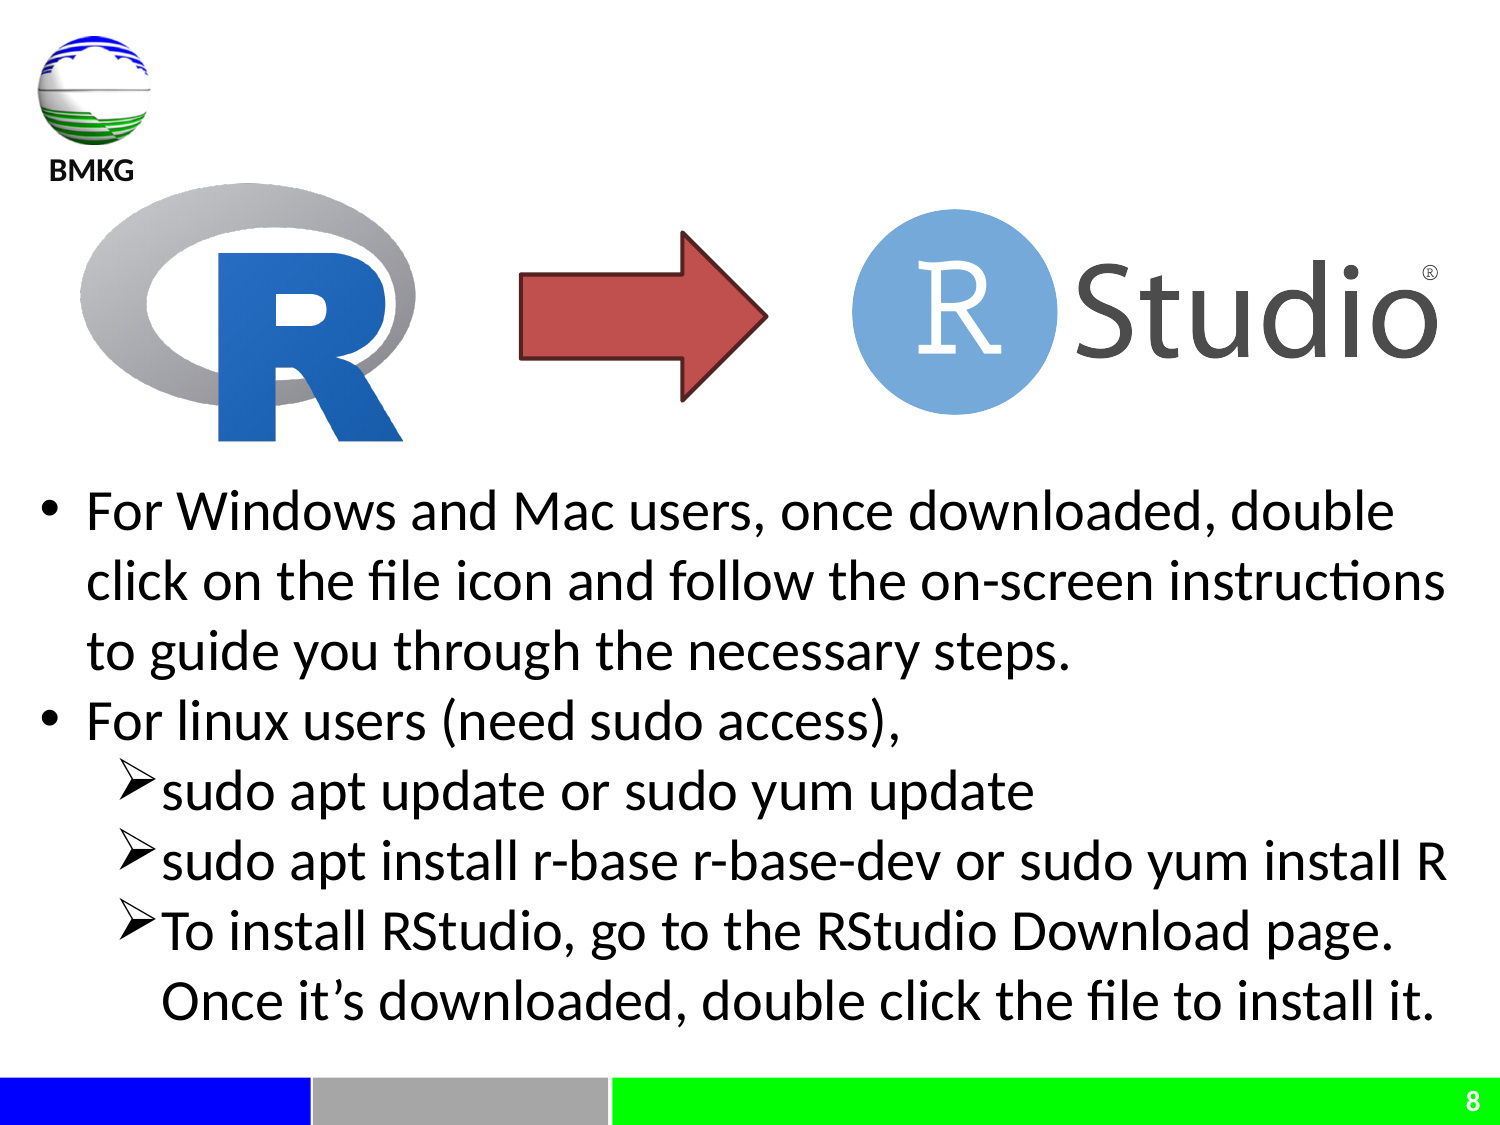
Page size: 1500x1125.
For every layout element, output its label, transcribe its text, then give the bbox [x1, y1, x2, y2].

picture [37, 36, 151, 145]
text_box For Windows and Mac users, once downloaded, double click on the file icon and follow the on-screen instructions to guide you through the necessary steps. For linux users (need sudo access), sudo apt update or sudo yum update sudo apt install r-base r-base-dev or sudo yum install R To install RStudio, go to the RStudio Download page. Once it’s downloaded, double click the file to install it. [24, 464, 1471, 1040]
picture [851, 209, 1438, 415]
text_box [518, 230, 769, 403]
picture [80, 182, 416, 442]
